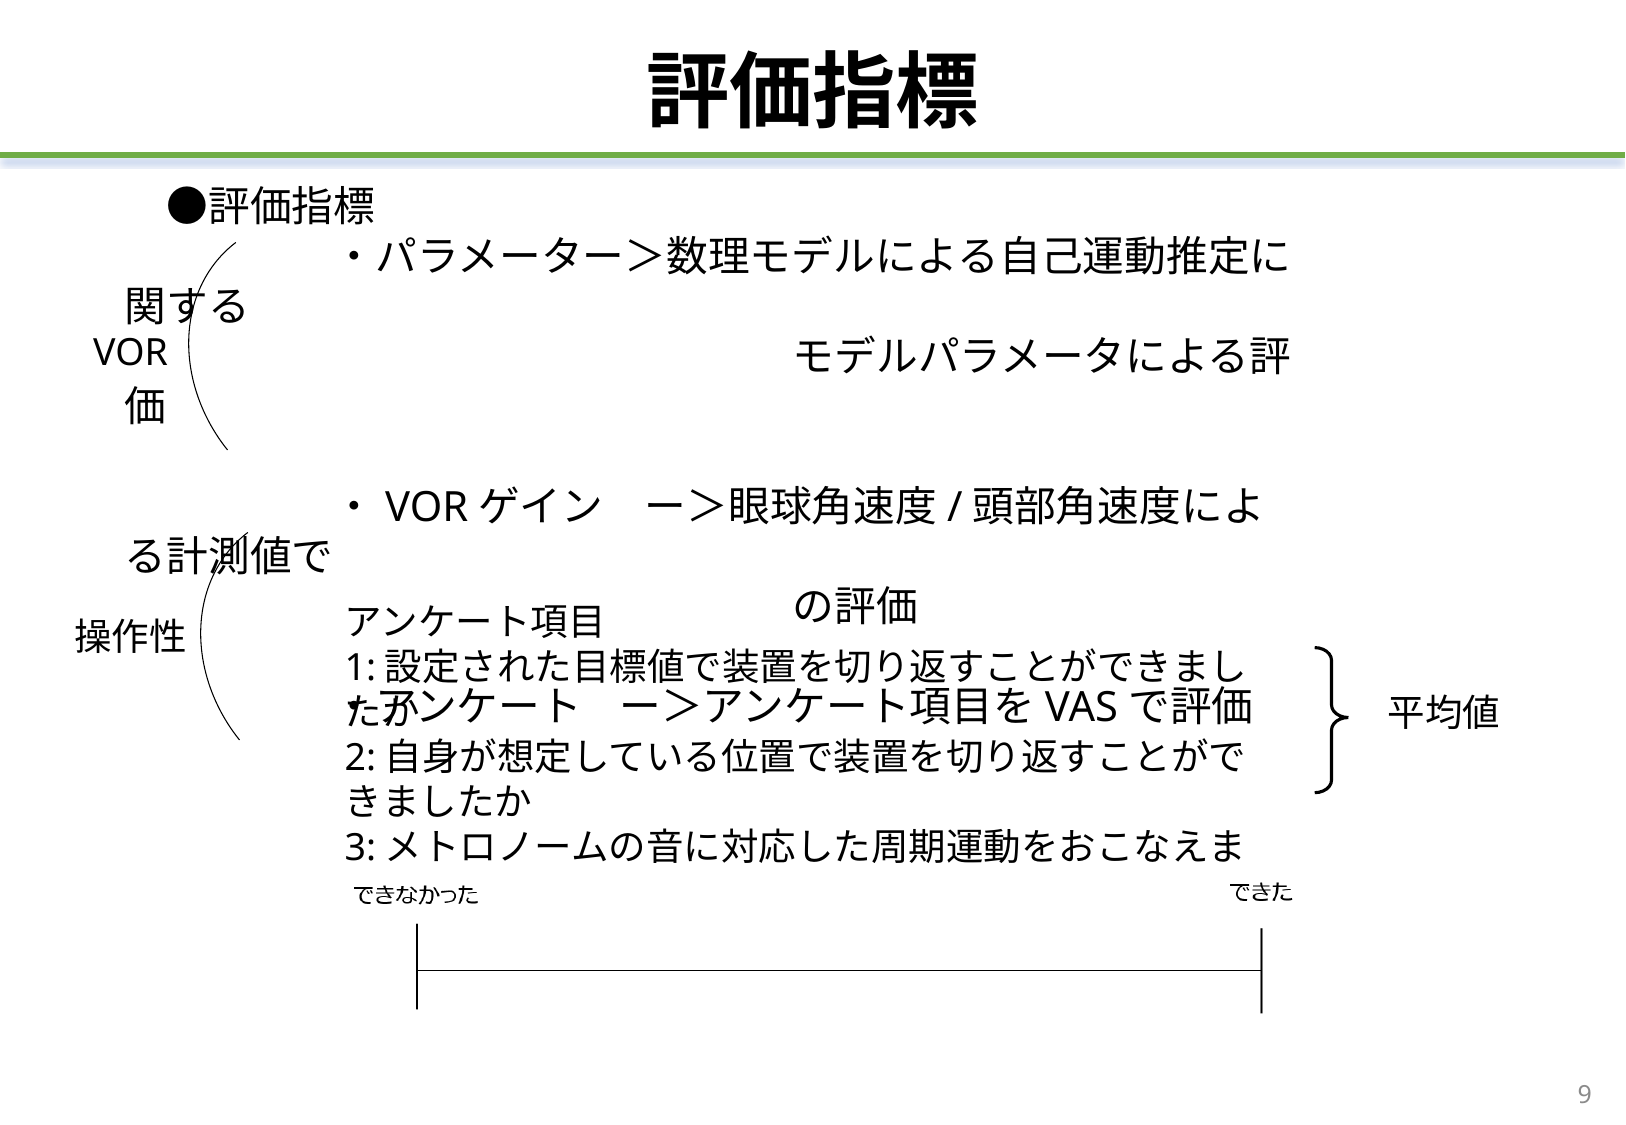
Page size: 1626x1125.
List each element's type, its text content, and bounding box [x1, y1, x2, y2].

text_box [202, 532, 342, 741]
text_box アンケート項目 1:設定された目標値で装置を切り返すことができましたか 2:自身が想定している位置で装置を切り返すことができましたか 3:メトロノームの音に対応した周期運動をおこなえましたか 4:装置の動きの遅れになれましたか [329, 591, 1296, 863]
slide_number 9 [1241, 1065, 1607, 1125]
title 評価指標 [249, 8, 1375, 147]
text_box [188, 242, 330, 451]
text_box [1314, 646, 1349, 795]
text_box VOR [78, 320, 183, 381]
text_box 操作性 [59, 605, 202, 665]
picture [329, 863, 1332, 1043]
text_box 平均値 [1373, 681, 1516, 742]
